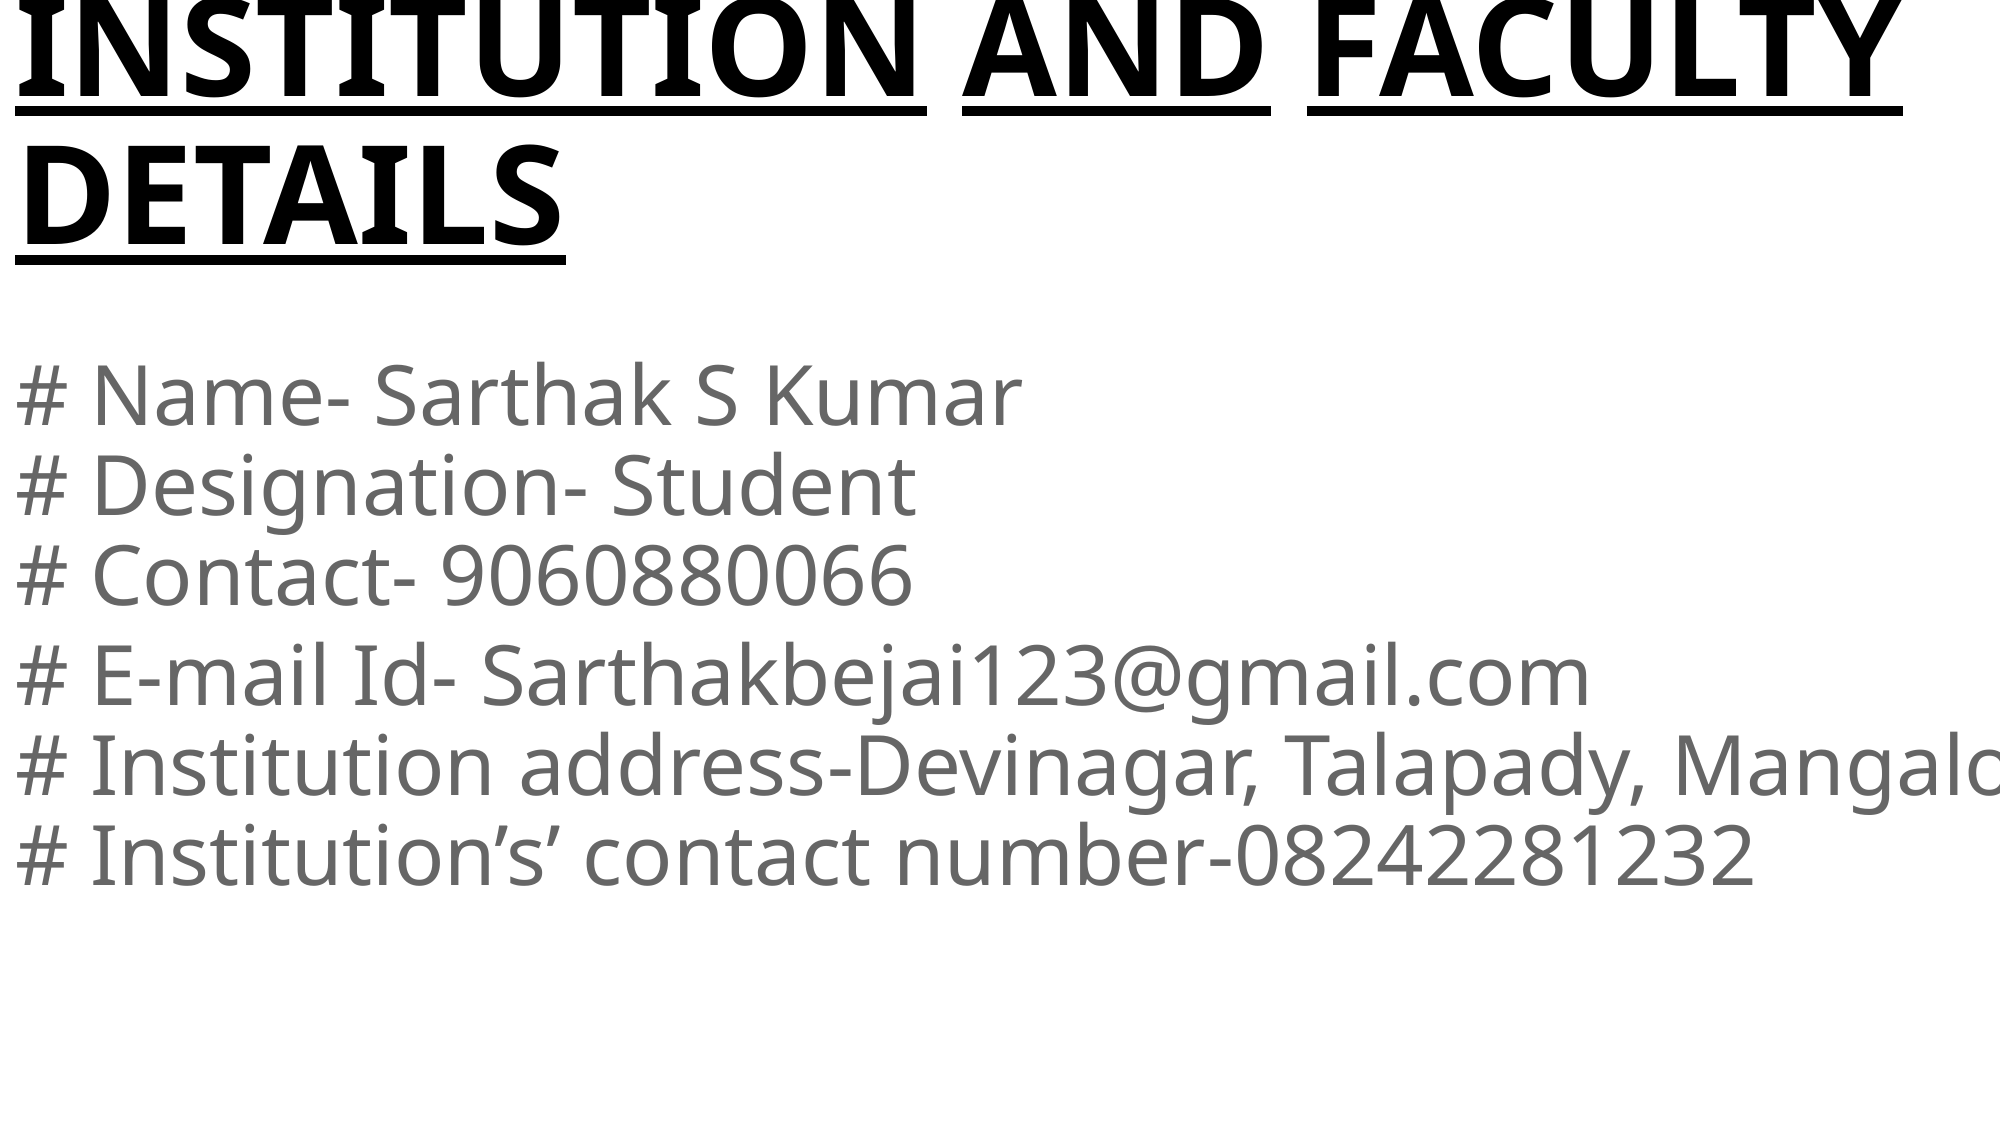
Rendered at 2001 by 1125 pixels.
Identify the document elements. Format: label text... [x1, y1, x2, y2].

title INSTITUTION AND FACULTY DETAILS [0, 0, 2000, 252]
list # Name- Sarthak S Kumar # Designation- Student # Contact- 9060880066 # E-mail Id- Sarthakbejai123@gmail.com # Institution address-Devinagar, Talapady, Mangalore # Institution’s’ contact number-08242281232 [0, 275, 2000, 1060]
